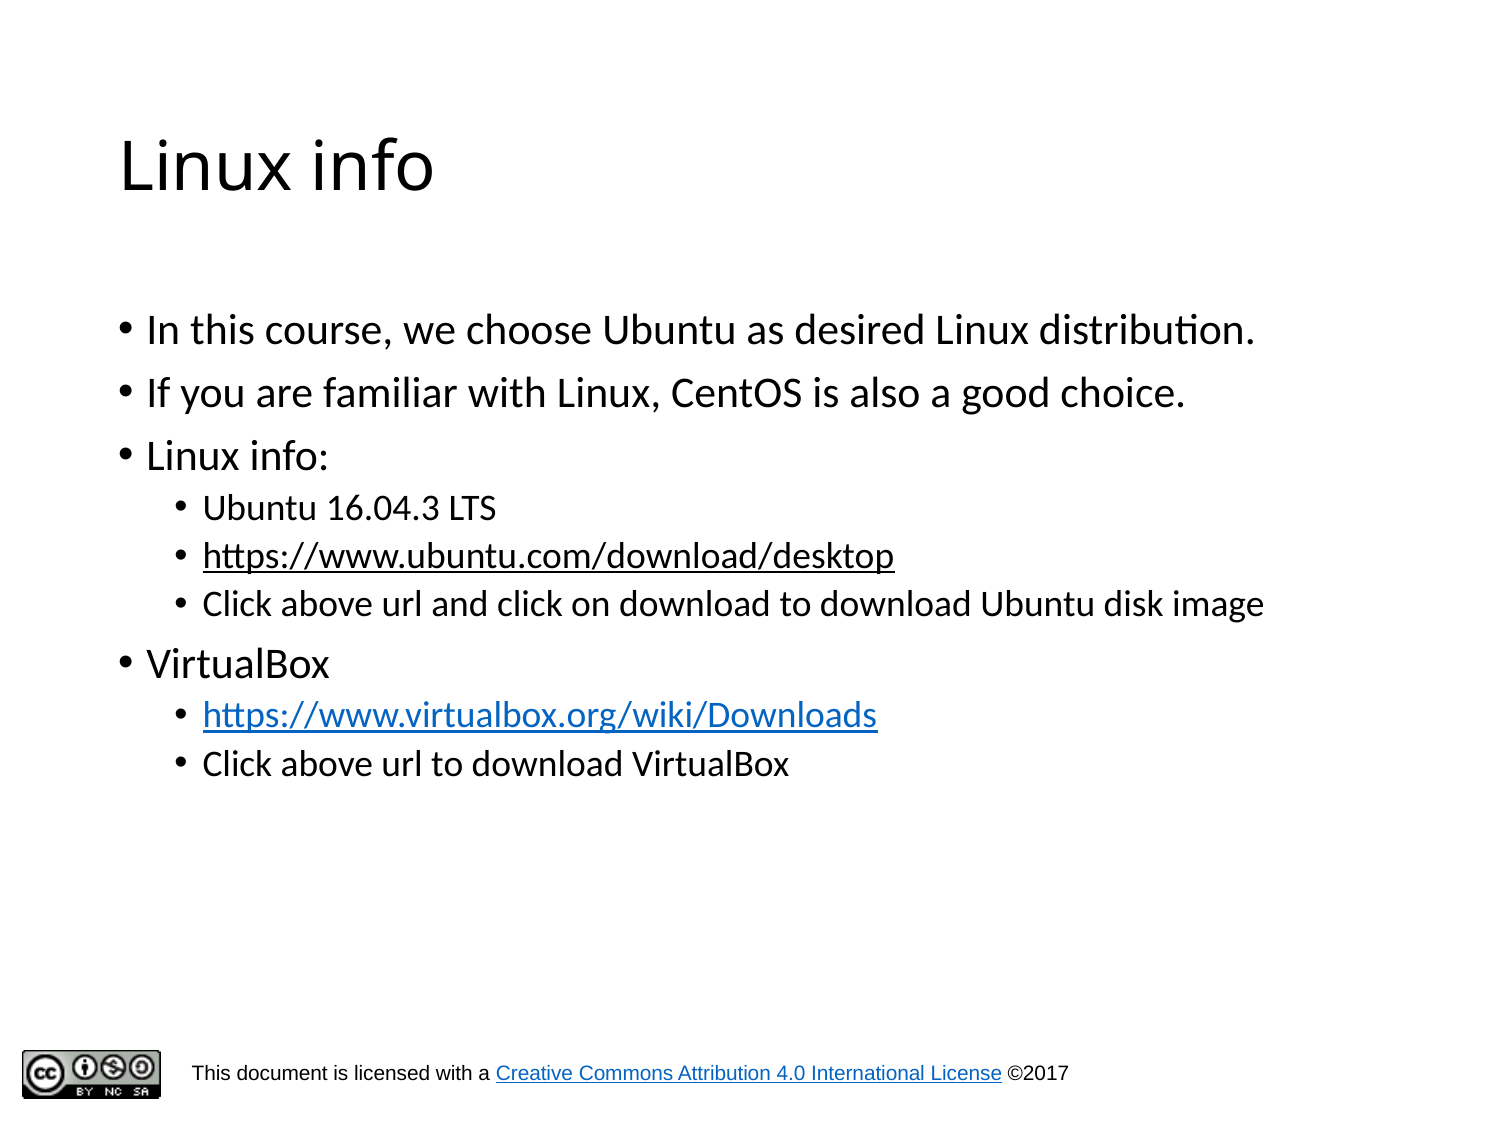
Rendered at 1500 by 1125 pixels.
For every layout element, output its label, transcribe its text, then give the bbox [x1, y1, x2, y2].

list In this course, we choose Ubuntu as desired Linux distribution. If you are familiar with Linux, CentOS is also a good choice. Linux info: Ubuntu 16.04.3 LTS https://www.ubuntu.com/download/desktop Click above url and click on download to download Ubuntu disk image VirtualBox https://www.virtualbox.org/wiki/Downloads Click above url to download VirtualBox [102, 299, 1398, 1014]
title Linux info [102, 59, 1398, 278]
picture [22, 1050, 161, 1099]
